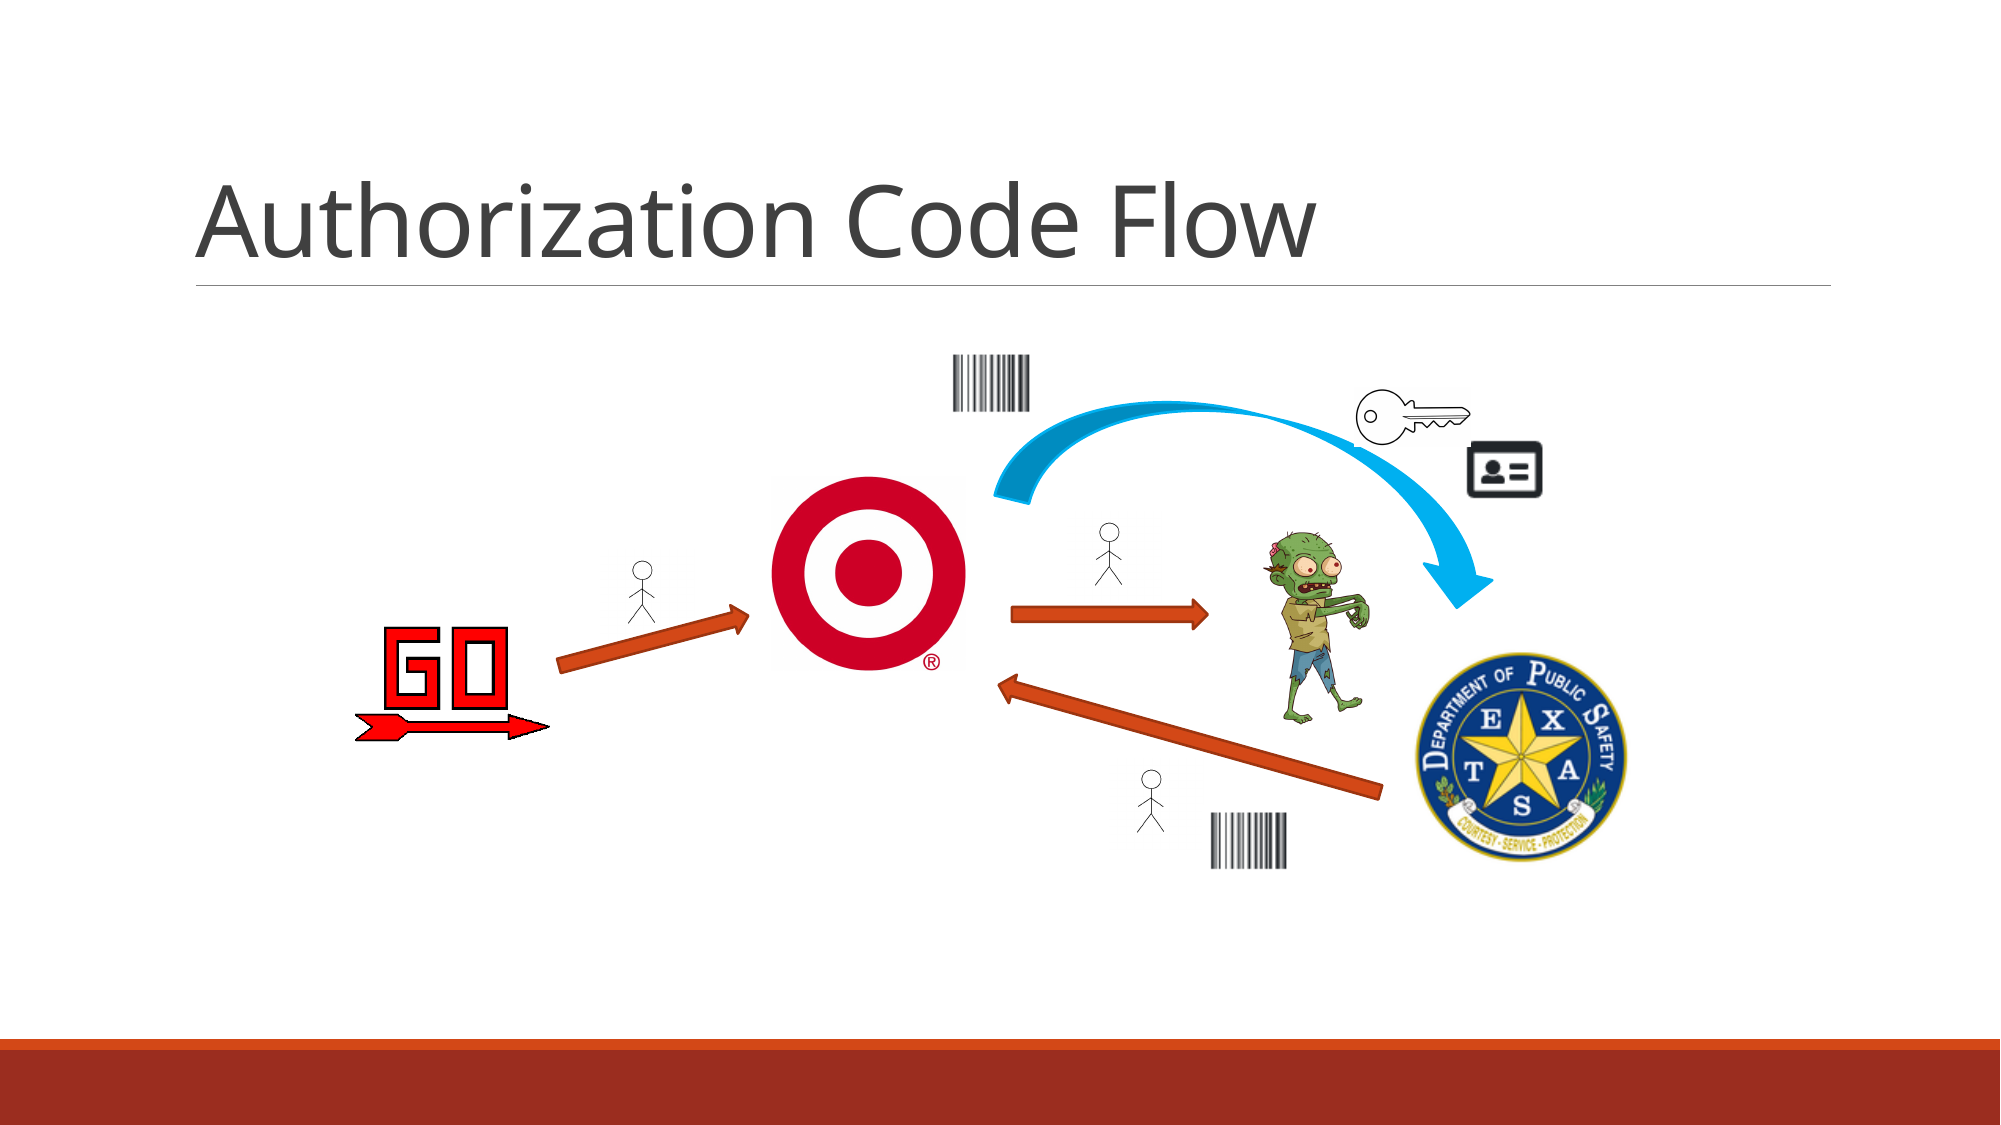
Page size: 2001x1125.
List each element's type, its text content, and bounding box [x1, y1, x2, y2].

title Authorization Code Flow [180, 47, 1830, 285]
picture [342, 622, 556, 757]
picture [1354, 387, 1550, 503]
picture [1412, 647, 1632, 868]
picture [1067, 511, 1162, 604]
text_box [565, 646, 657, 674]
picture [1236, 519, 1393, 740]
text_box [1038, 553, 1233, 741]
picture [943, 347, 1039, 420]
text_box [993, 400, 1494, 610]
picture [771, 476, 967, 672]
text_box [1038, 706, 1275, 790]
text_box [704, 604, 750, 637]
picture [1109, 757, 1297, 878]
picture [600, 549, 695, 642]
text_box [997, 673, 1384, 801]
text_box [1010, 598, 1209, 631]
